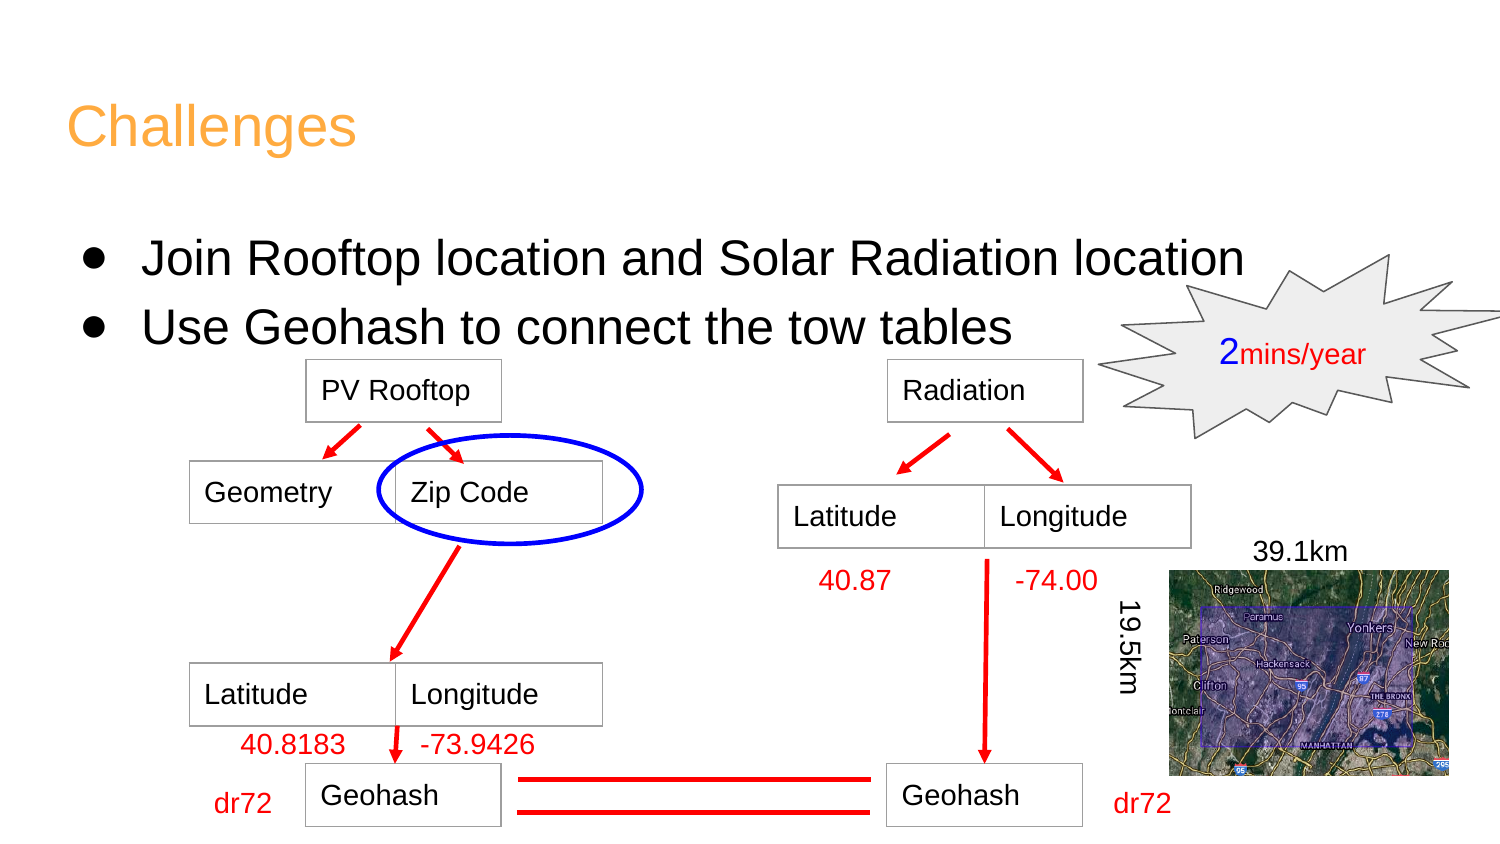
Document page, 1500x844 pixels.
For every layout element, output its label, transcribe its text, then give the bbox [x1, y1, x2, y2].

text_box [427, 428, 465, 465]
table_header Latitude [190, 664, 395, 725]
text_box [389, 545, 460, 662]
table_header Geometry [190, 462, 395, 523]
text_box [394, 725, 398, 765]
text_box 40.87 -74.00 [803, 540, 1105, 647]
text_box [1007, 428, 1064, 483]
title Challenges [51, 72, 1449, 167]
text_box dr72 [198, 763, 343, 823]
text_box dr72 [1098, 763, 1242, 823]
table_header PV Rooftop [307, 360, 501, 421]
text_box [321, 424, 361, 460]
table_header Radiation [888, 360, 1082, 421]
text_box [984, 558, 988, 765]
table_header Geohash [306, 764, 500, 826]
table_header Geohash [887, 764, 1082, 826]
text_box 40.8183 -73.9426 [402, 762, 613, 811]
text_box [378, 435, 642, 544]
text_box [896, 433, 950, 475]
table_header Latitude [779, 486, 984, 547]
text_box 2mins/year [1098, 254, 1500, 439]
list Join Rooftop location and Solar Radiation location Use Geohash to connect the tow tables [51, 201, 1449, 762]
table_header Longitude [985, 486, 1190, 540]
table_header Longitude [396, 664, 602, 725]
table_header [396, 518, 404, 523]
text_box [1110, 511, 1450, 776]
